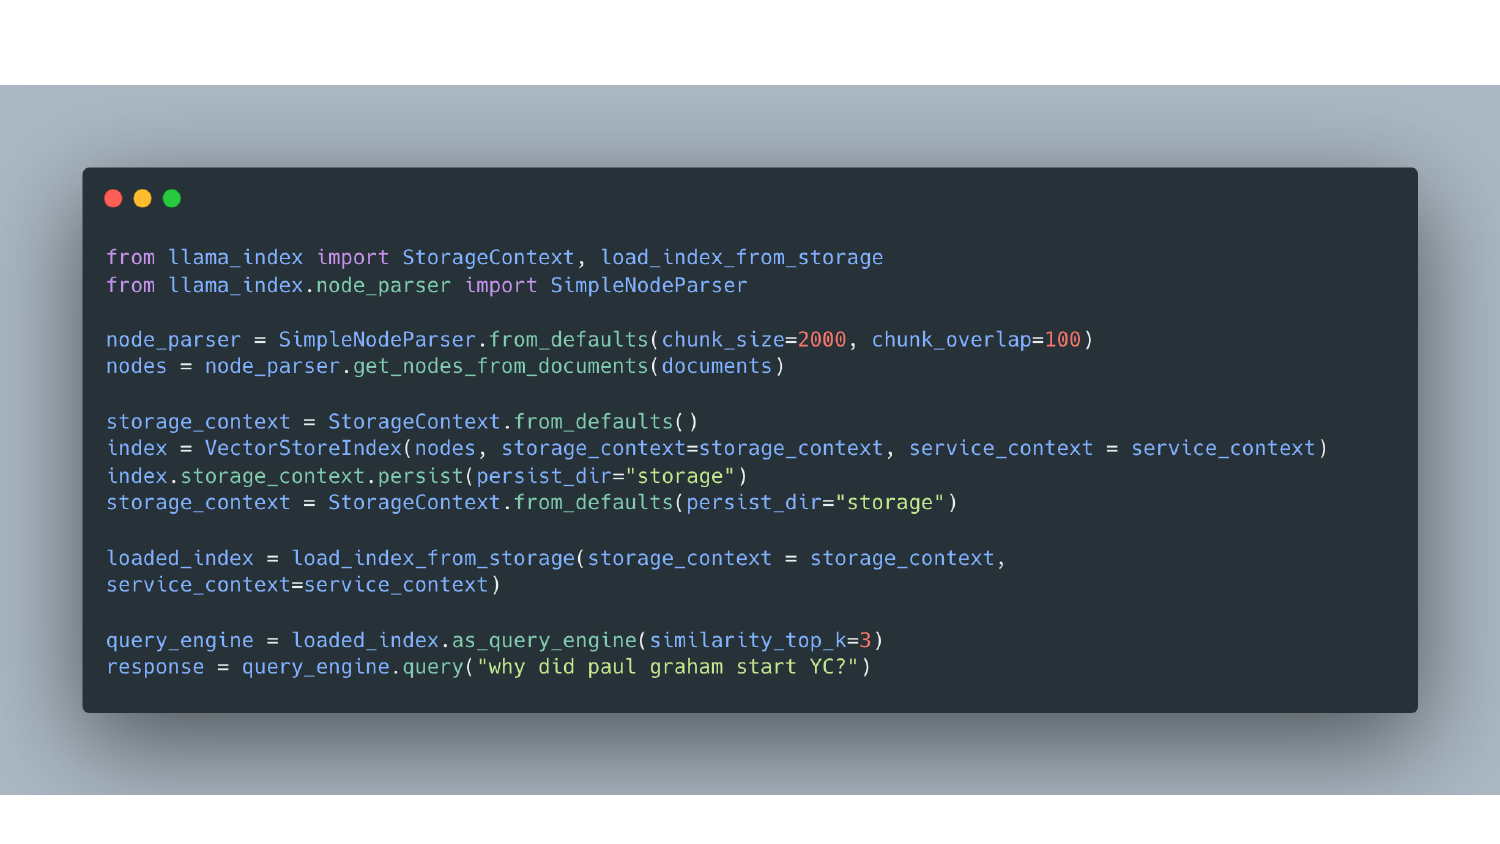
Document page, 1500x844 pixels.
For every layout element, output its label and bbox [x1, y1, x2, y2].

picture [0, 85, 1500, 796]
